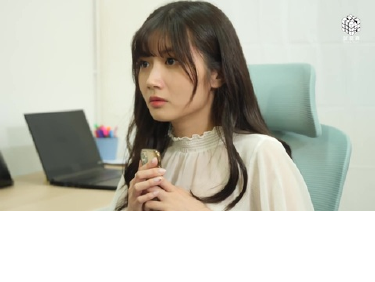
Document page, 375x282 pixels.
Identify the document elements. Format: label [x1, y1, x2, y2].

picture [0, 0, 375, 212]
